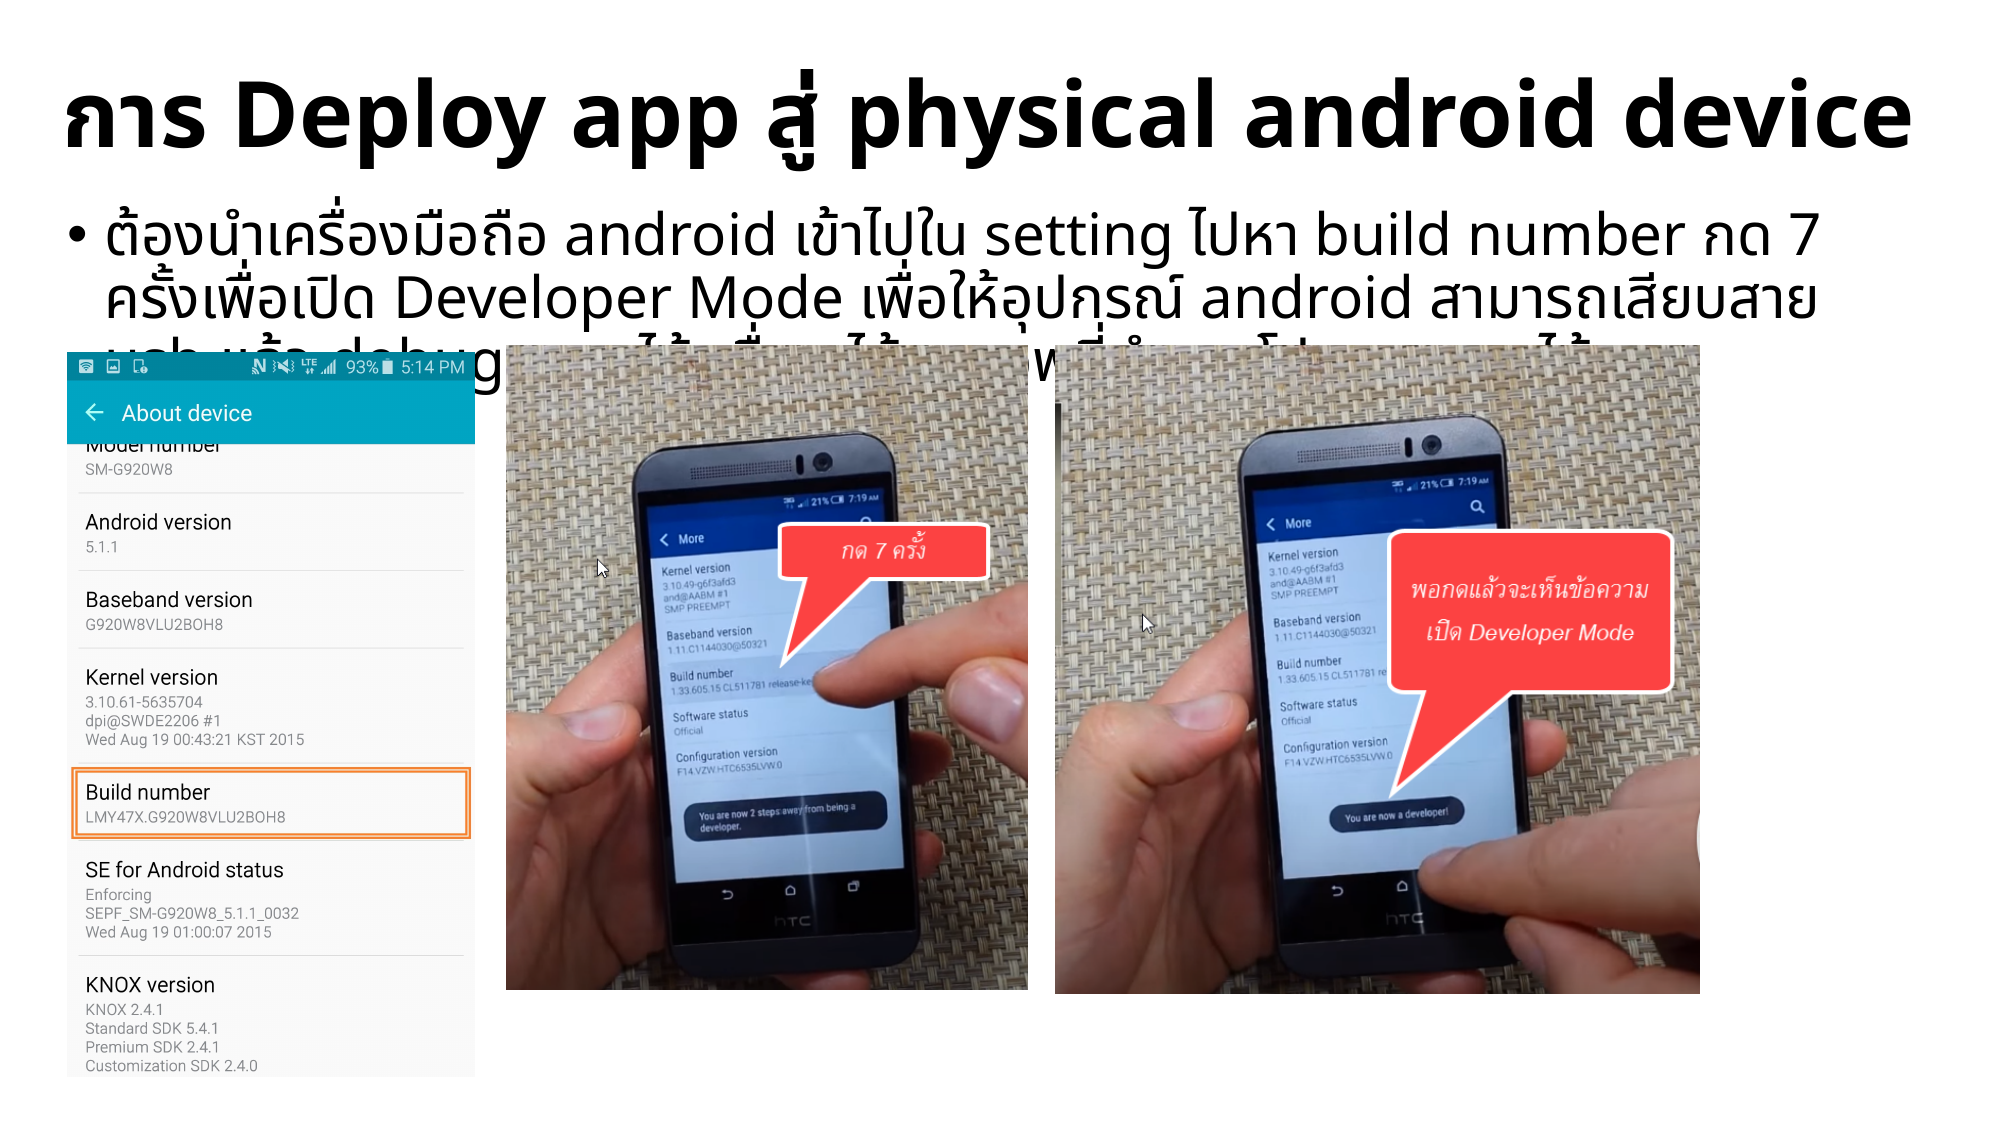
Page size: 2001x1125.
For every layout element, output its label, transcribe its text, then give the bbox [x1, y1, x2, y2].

list ต้องนำเครื่องมือถือ android เข้าไปใน setting ไปหา build number กด 7 ครั้งเพื่อเปิด Developer Mode เพื่อให้อุปกรณ์ android สามารถเสียบสาย usb แล้ว debug app ได้ เพื่อจะได้ลงแอพที่ทำจากโปรแกรมเราได้ [52, 197, 1932, 1077]
picture [1055, 345, 1700, 994]
picture [67, 352, 475, 1077]
picture [506, 345, 1028, 990]
title การ Deploy app สู่ physical android device [47, 59, 1936, 175]
